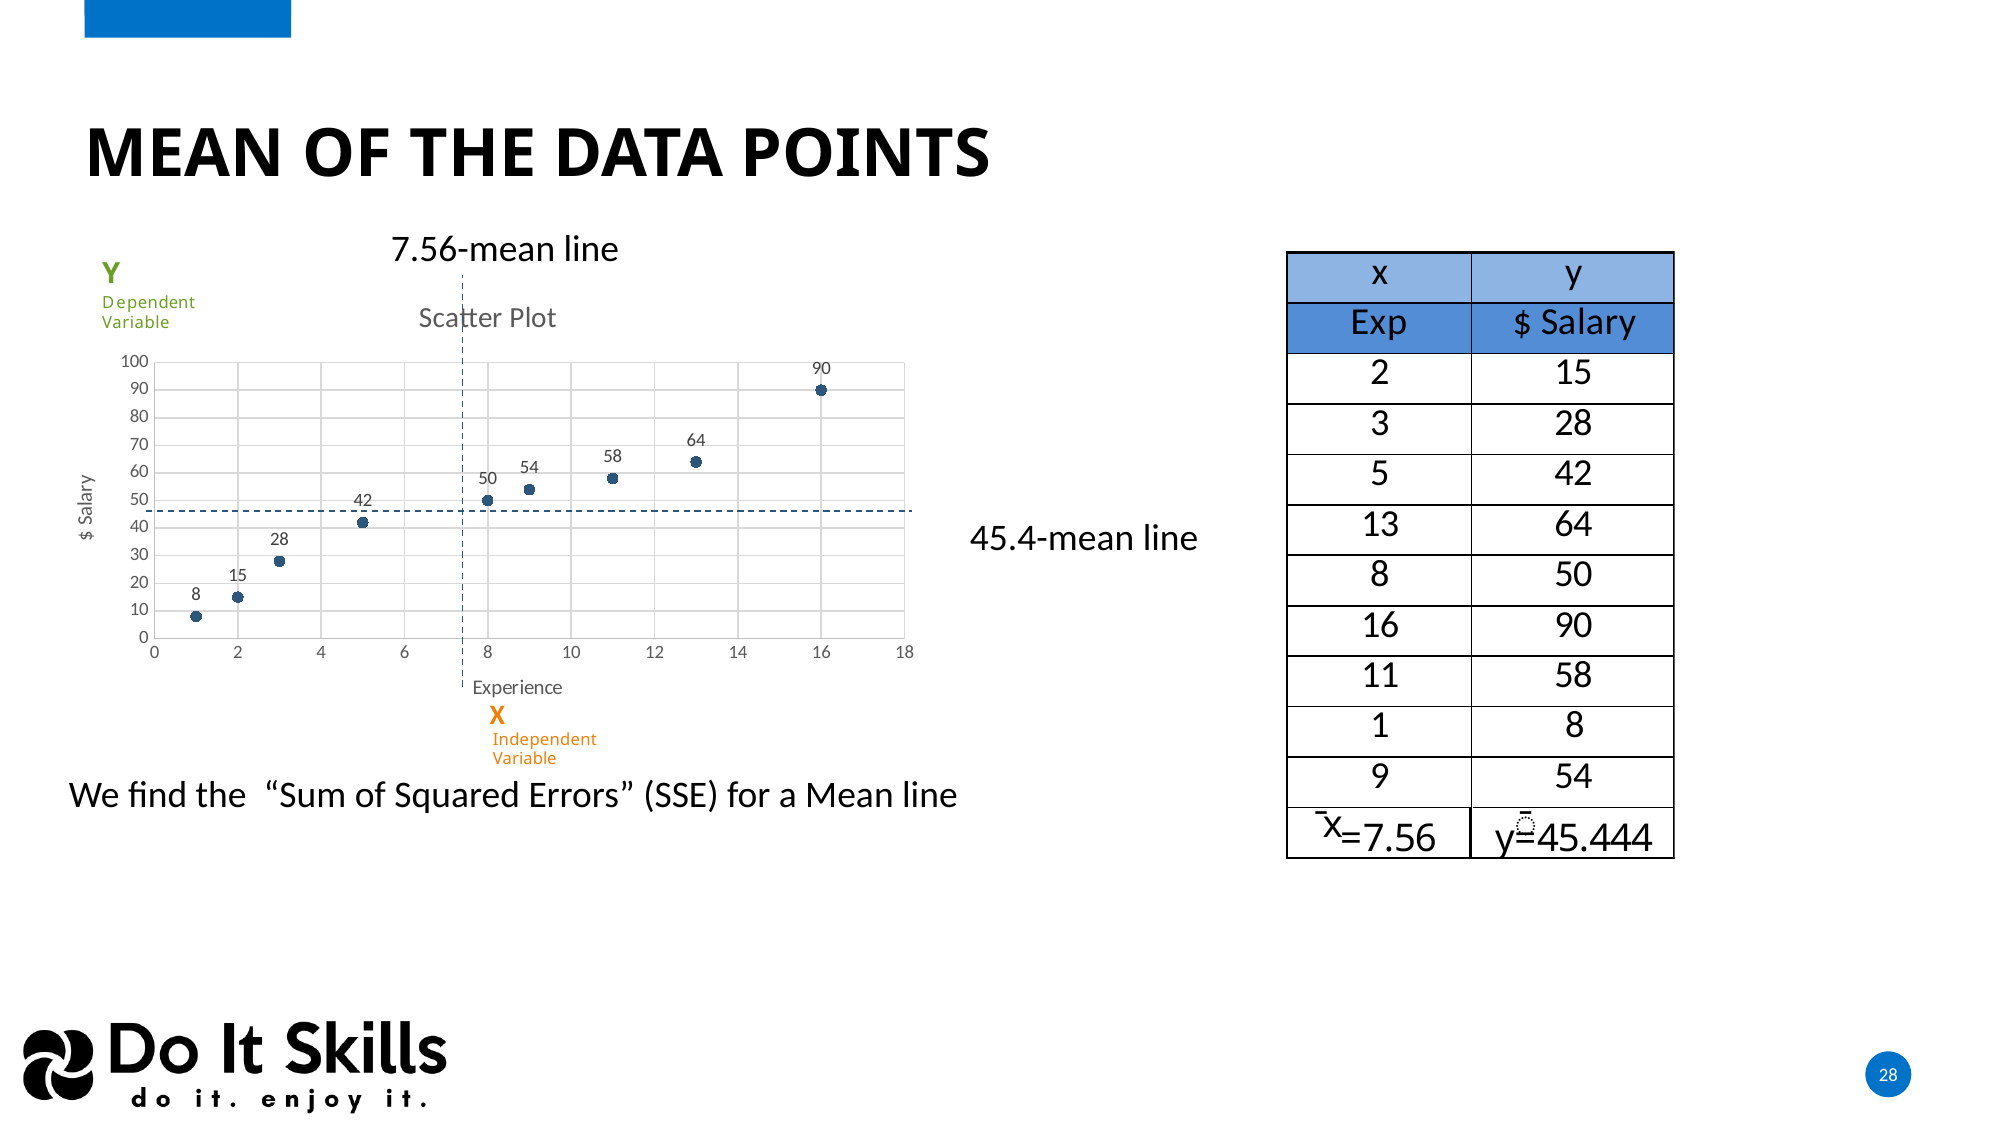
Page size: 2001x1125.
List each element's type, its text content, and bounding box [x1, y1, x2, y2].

slide_number 28 [1864, 1059, 1913, 1090]
title Mean of the Data Points [84, 40, 1914, 192]
text_box Y Dependent Variable [99, 251, 246, 279]
text_box We find the “Sum of Squared Errors” (SSE) for a Mean line [54, 762, 1000, 823]
picture [1286, 251, 1677, 861]
text_box X Independent Variable [487, 730, 643, 762]
text_box 45.4-mean line [955, 505, 1214, 566]
text_box 7.56-mean line [376, 216, 635, 277]
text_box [43, 279, 932, 730]
picture [0, 1002, 458, 1125]
